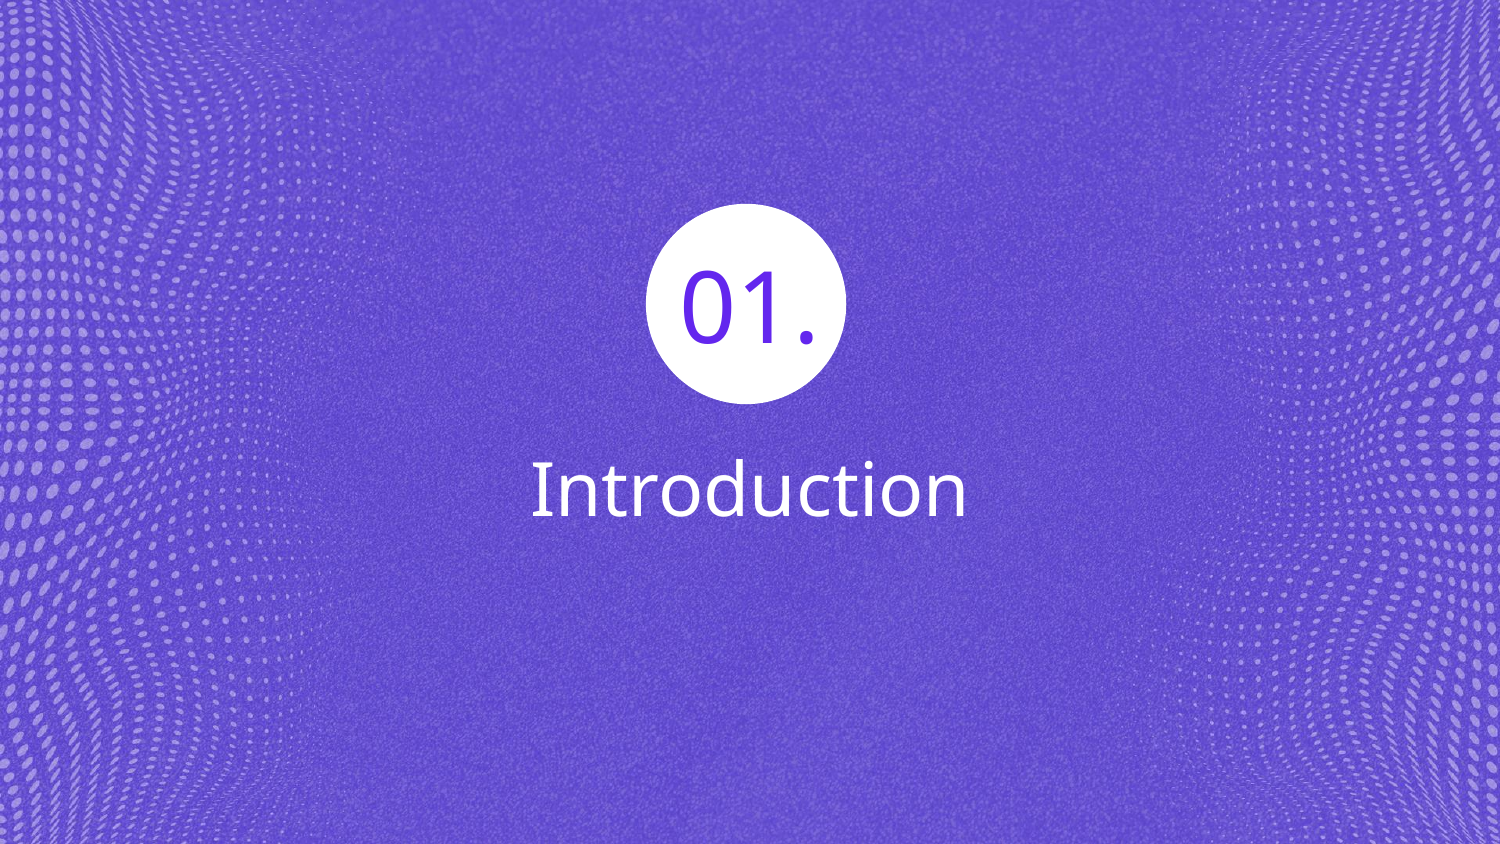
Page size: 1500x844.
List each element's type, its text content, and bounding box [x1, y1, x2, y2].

text_box [662, 203, 830, 249]
picture [0, 0, 1500, 844]
title 01. [589, 249, 911, 359]
title Introduction [410, 439, 1090, 534]
text_box [662, 359, 830, 405]
